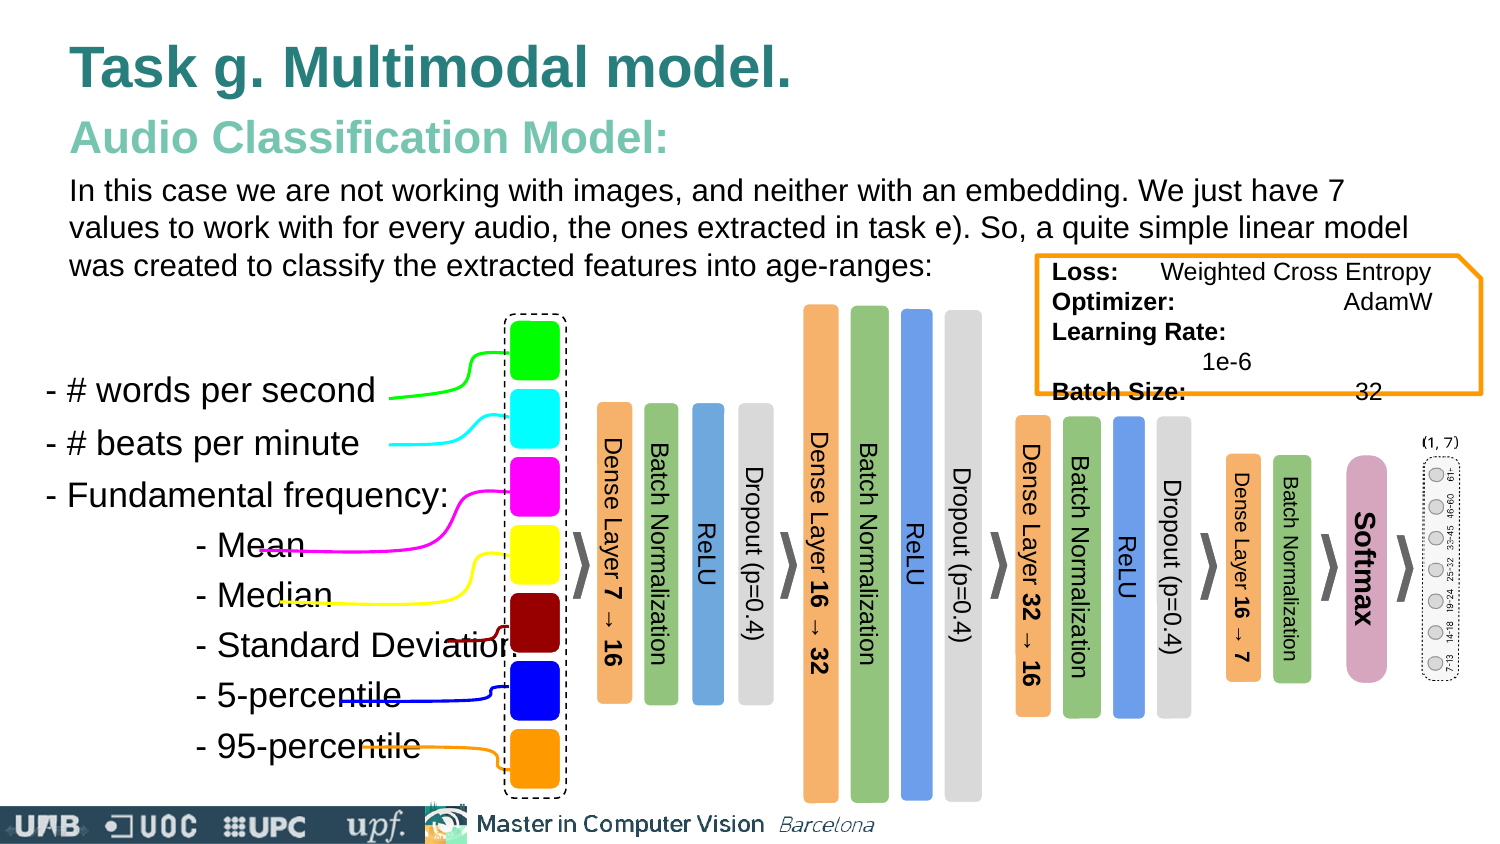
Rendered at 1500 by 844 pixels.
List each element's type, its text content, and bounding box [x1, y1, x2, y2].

picture [1414, 423, 1466, 682]
text_box Dropout (p=0.4) [1155, 415, 1193, 720]
text_box Batch Normalization [849, 304, 890, 804]
text_box [571, 531, 591, 600]
text_box [339, 686, 504, 702]
text_box [989, 531, 1009, 600]
text_box [1395, 534, 1409, 603]
text_box Batch Normalization [1061, 415, 1102, 720]
text_box ReLU [1112, 415, 1146, 720]
text_box Dense Layer 16 → 7 [1225, 452, 1262, 683]
text_box Dropout (p=0.4) [737, 402, 775, 707]
text_box Dropout (p=0.4) [943, 309, 983, 803]
text_box ReLU [900, 307, 934, 802]
picture [0, 799, 882, 844]
text_box [389, 414, 504, 445]
list Audio Classification Model: In this case we are not working with images, and neither with an embedding. We just have 7 values to work with for every audio, the ones extracted in task e). So, a quite simple linear model was created to classify the extracted features into age-ranges: [54, 100, 1446, 297]
text_box ReLU [691, 402, 726, 707]
text_box Loss: Weighted Cross Entropy Optimizer: AdamW Learning Rate: 1e-6 Batch Size: 32 [1036, 255, 1482, 394]
text_box - # words per second - # beats per minute - Fundamental frequency: - Mean - Median - Standard Deviation - 5-percentile - 95-percentile [30, 352, 504, 781]
text_box [504, 314, 567, 799]
text_box [778, 531, 799, 600]
text_box Dense Layer 32 → 16 [1014, 414, 1052, 718]
text_box [1319, 533, 1339, 602]
text_box Batch Normalization [643, 402, 680, 707]
text_box Batch Normalization [1272, 454, 1313, 685]
text_box [389, 352, 504, 399]
text_box [279, 552, 504, 605]
text_box [362, 746, 504, 770]
text_box [259, 490, 504, 552]
text_box Dense Layer 16 → 32 [802, 303, 840, 805]
text_box Softmax [1345, 454, 1388, 684]
text_box Dense Layer 7 → 16 [596, 401, 634, 705]
text_box [447, 626, 504, 642]
title Task g. Multimodal model. [54, 24, 1446, 100]
text_box [1199, 532, 1219, 601]
